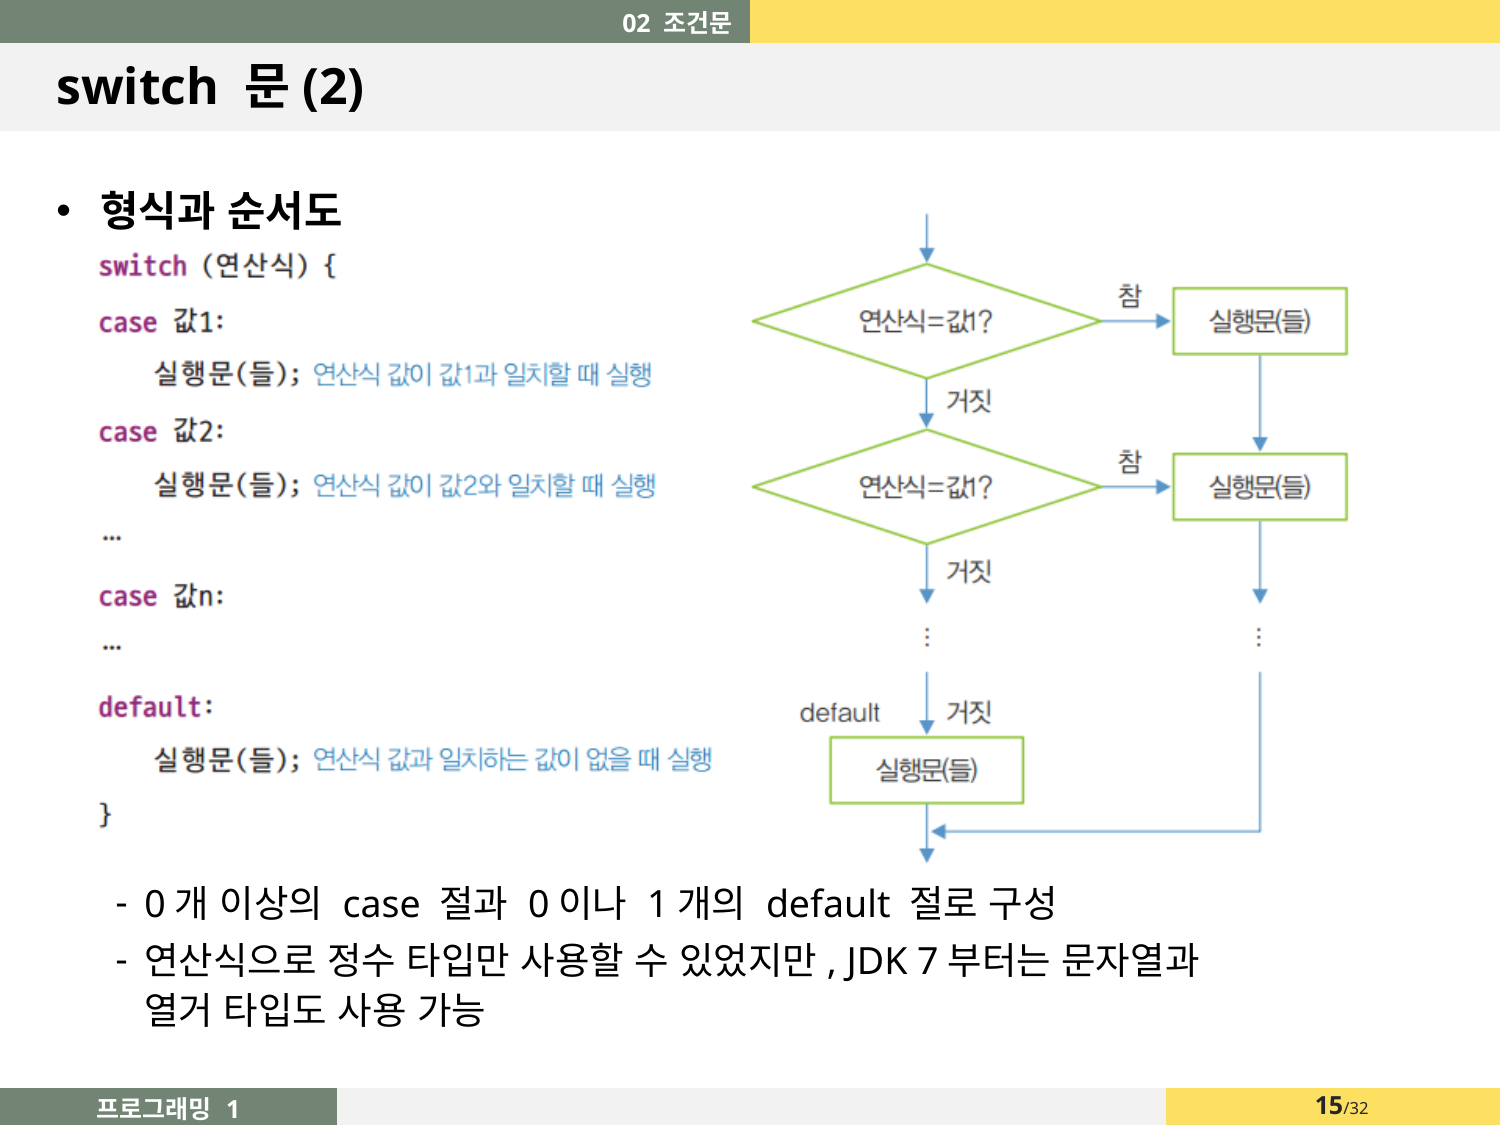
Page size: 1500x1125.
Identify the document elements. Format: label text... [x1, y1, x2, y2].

list 02 조건문 [0, 0, 748, 43]
list 형식과 순서도 0개 이상의 case 절과 0이나 1개의 default 절로 구성 연산식으로 정수 타입만 사용할 수 있었지만, JDK 7부터는 문자열과 열거 타입도 사용 가능 [41, 172, 1459, 1048]
title switch 문(2) [41, 42, 1459, 128]
picture [94, 209, 1353, 867]
